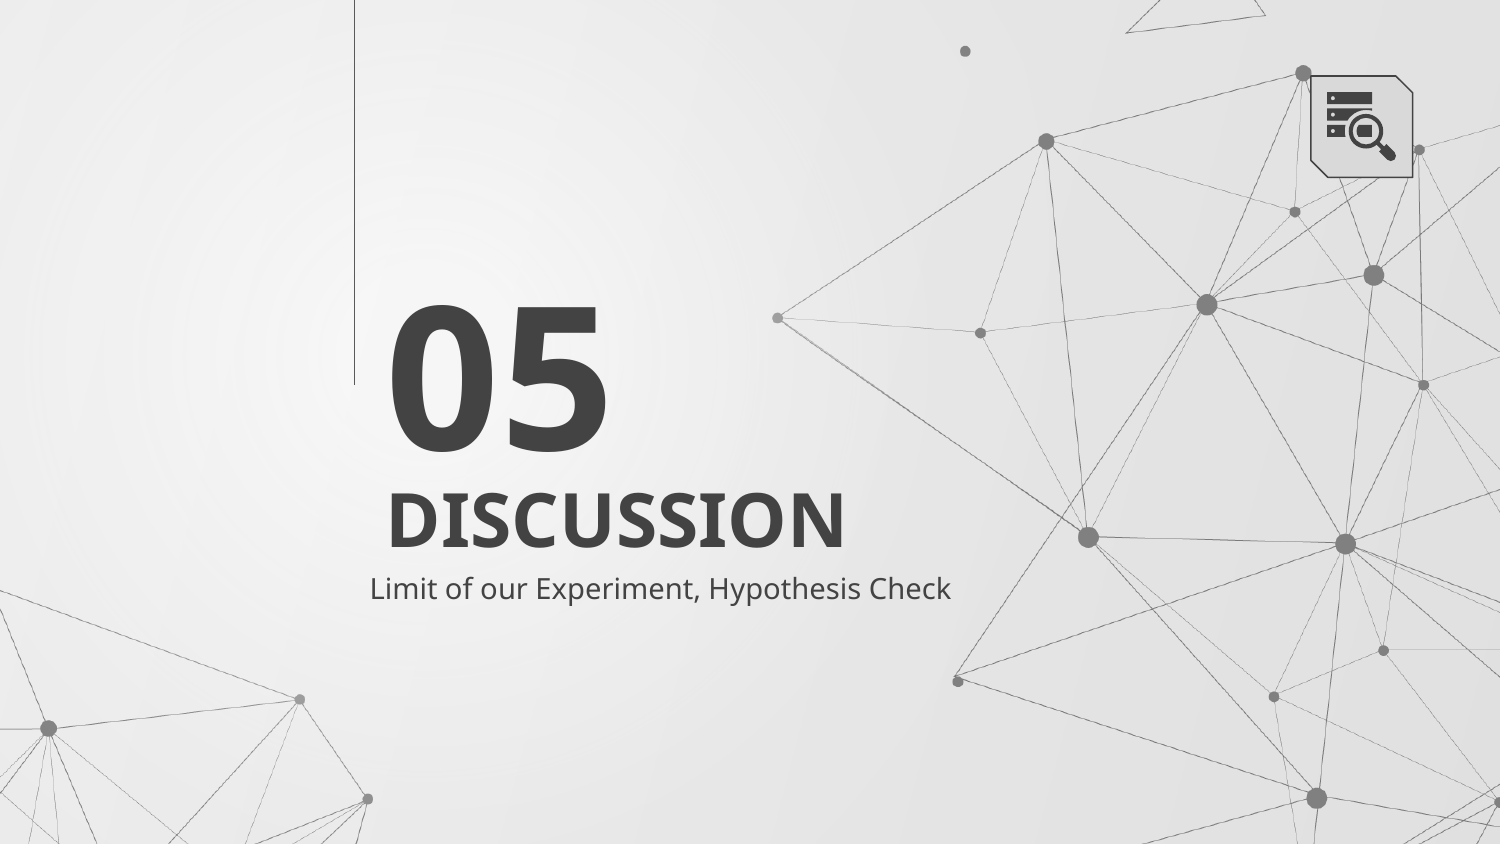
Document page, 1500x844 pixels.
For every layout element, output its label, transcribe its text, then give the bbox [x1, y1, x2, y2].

title DISCUSSION [370, 359, 1224, 676]
subtitle Limit of our Experiment, Hypothesis Check [354, 555, 1048, 644]
title 05 [370, 308, 860, 433]
picture [0, 0, 1500, 844]
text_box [1326, 91, 1397, 162]
text_box [1310, 76, 1413, 178]
